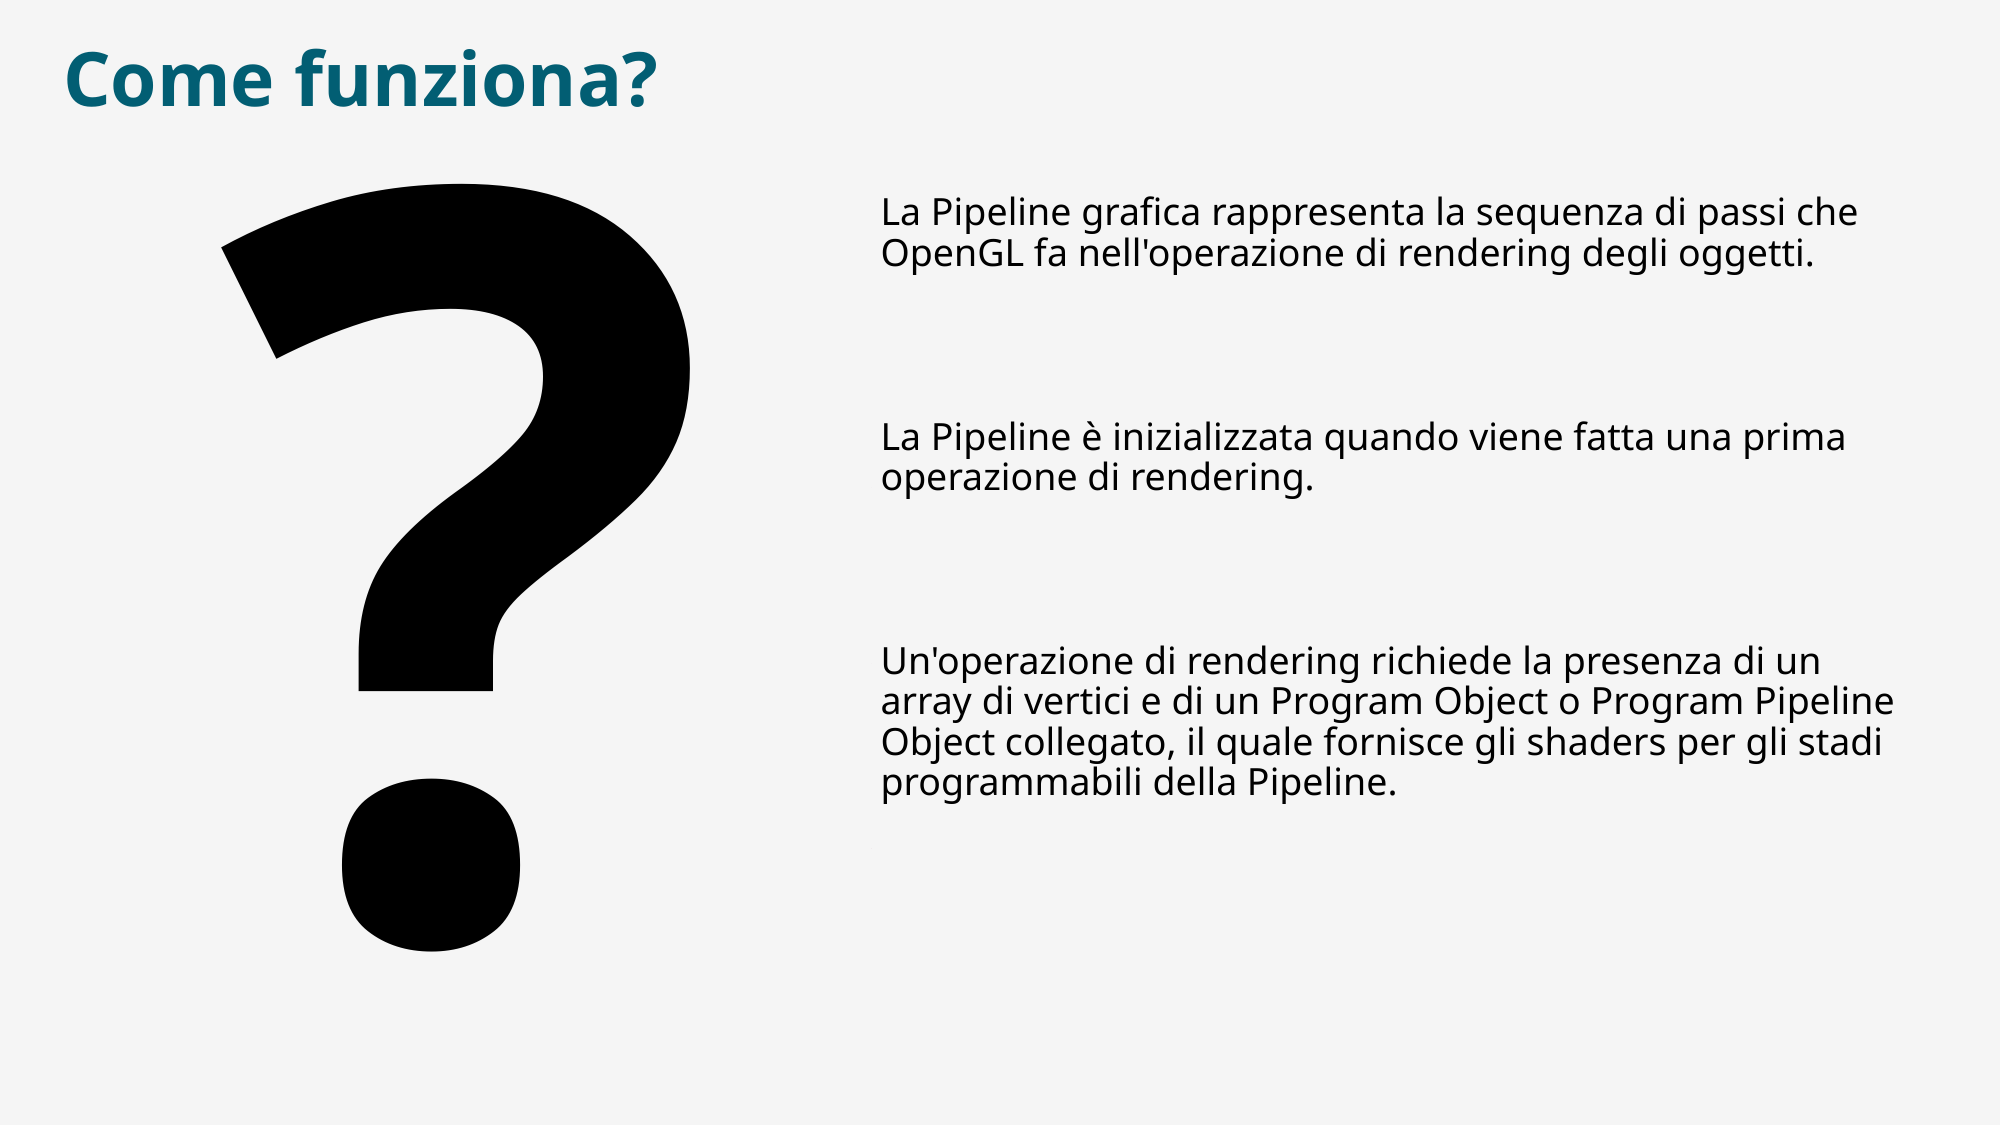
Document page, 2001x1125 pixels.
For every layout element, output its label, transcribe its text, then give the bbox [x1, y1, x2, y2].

list La Pipeline grafica rappresenta la sequenza di passi che OpenGL fa nell'operazione di rendering degli oggetti. La Pipeline è inizializzata quando viene fatta una prima operazione di rendering. Un'operazione di rendering richiede la presenza di un array di vertici e di un Program Object o Program Pipeline Object collegato, il quale fornisce gli shaders per gli stadi programmabili della Pipeline. [865, 185, 1938, 1043]
title Come funziona? [48, 22, 1938, 142]
text_box ? [71, 165, 863, 1125]
